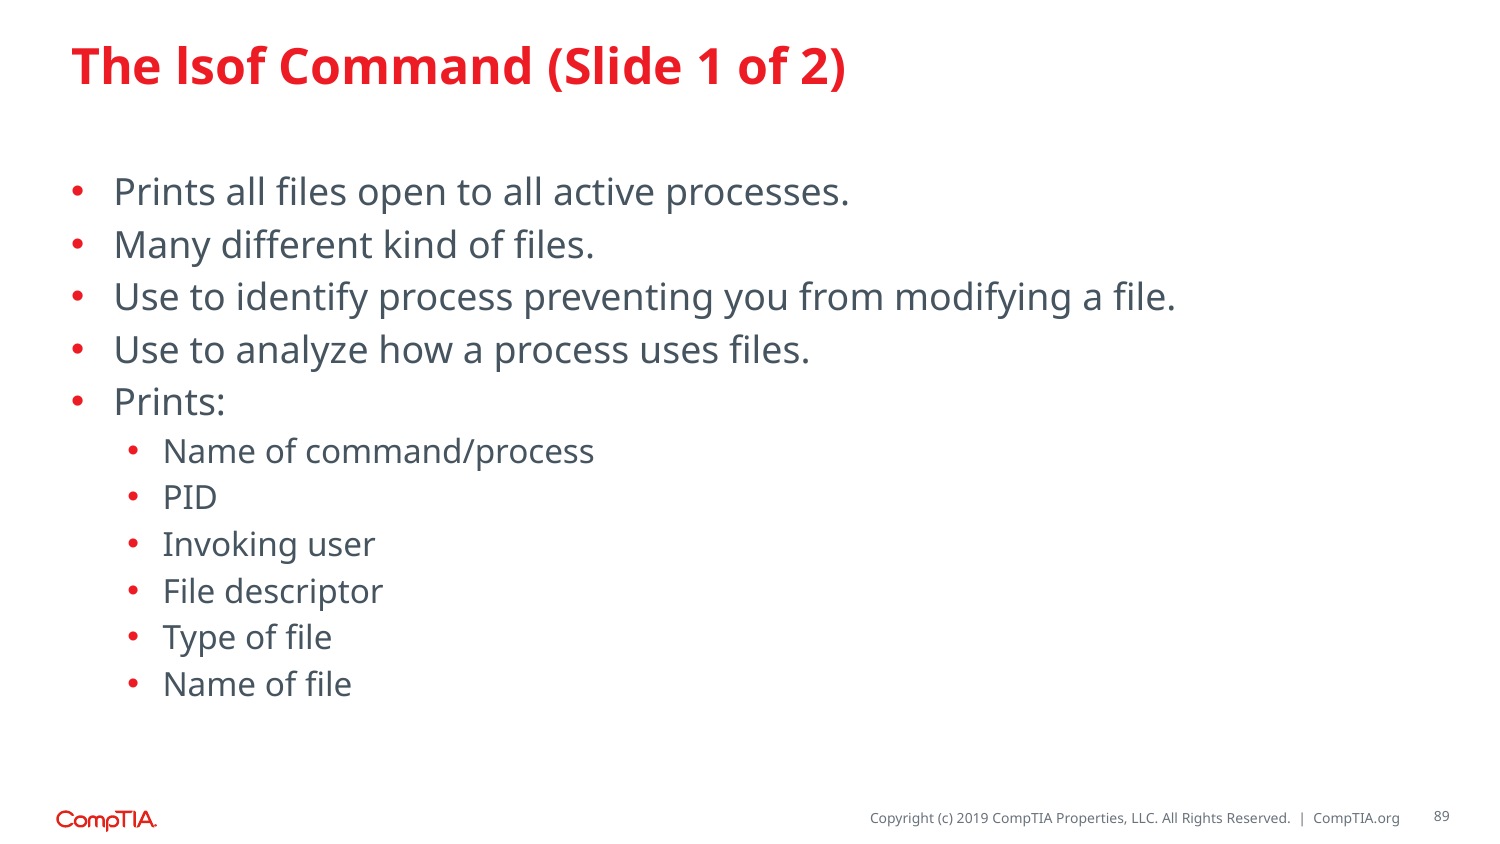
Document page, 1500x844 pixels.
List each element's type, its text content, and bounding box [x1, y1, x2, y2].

title The lsof Command (Slide 1 of 2) [56, 12, 1444, 117]
slide_number 89 [1407, 800, 1450, 835]
list Prints all files open to all active processes. Many different kind of files. Use to identify process preventing you from modifying a file. Use to analyze how a process uses files. Prints: Name of command/process PID Invoking user File descriptor Type of file Name of file [56, 160, 1444, 746]
